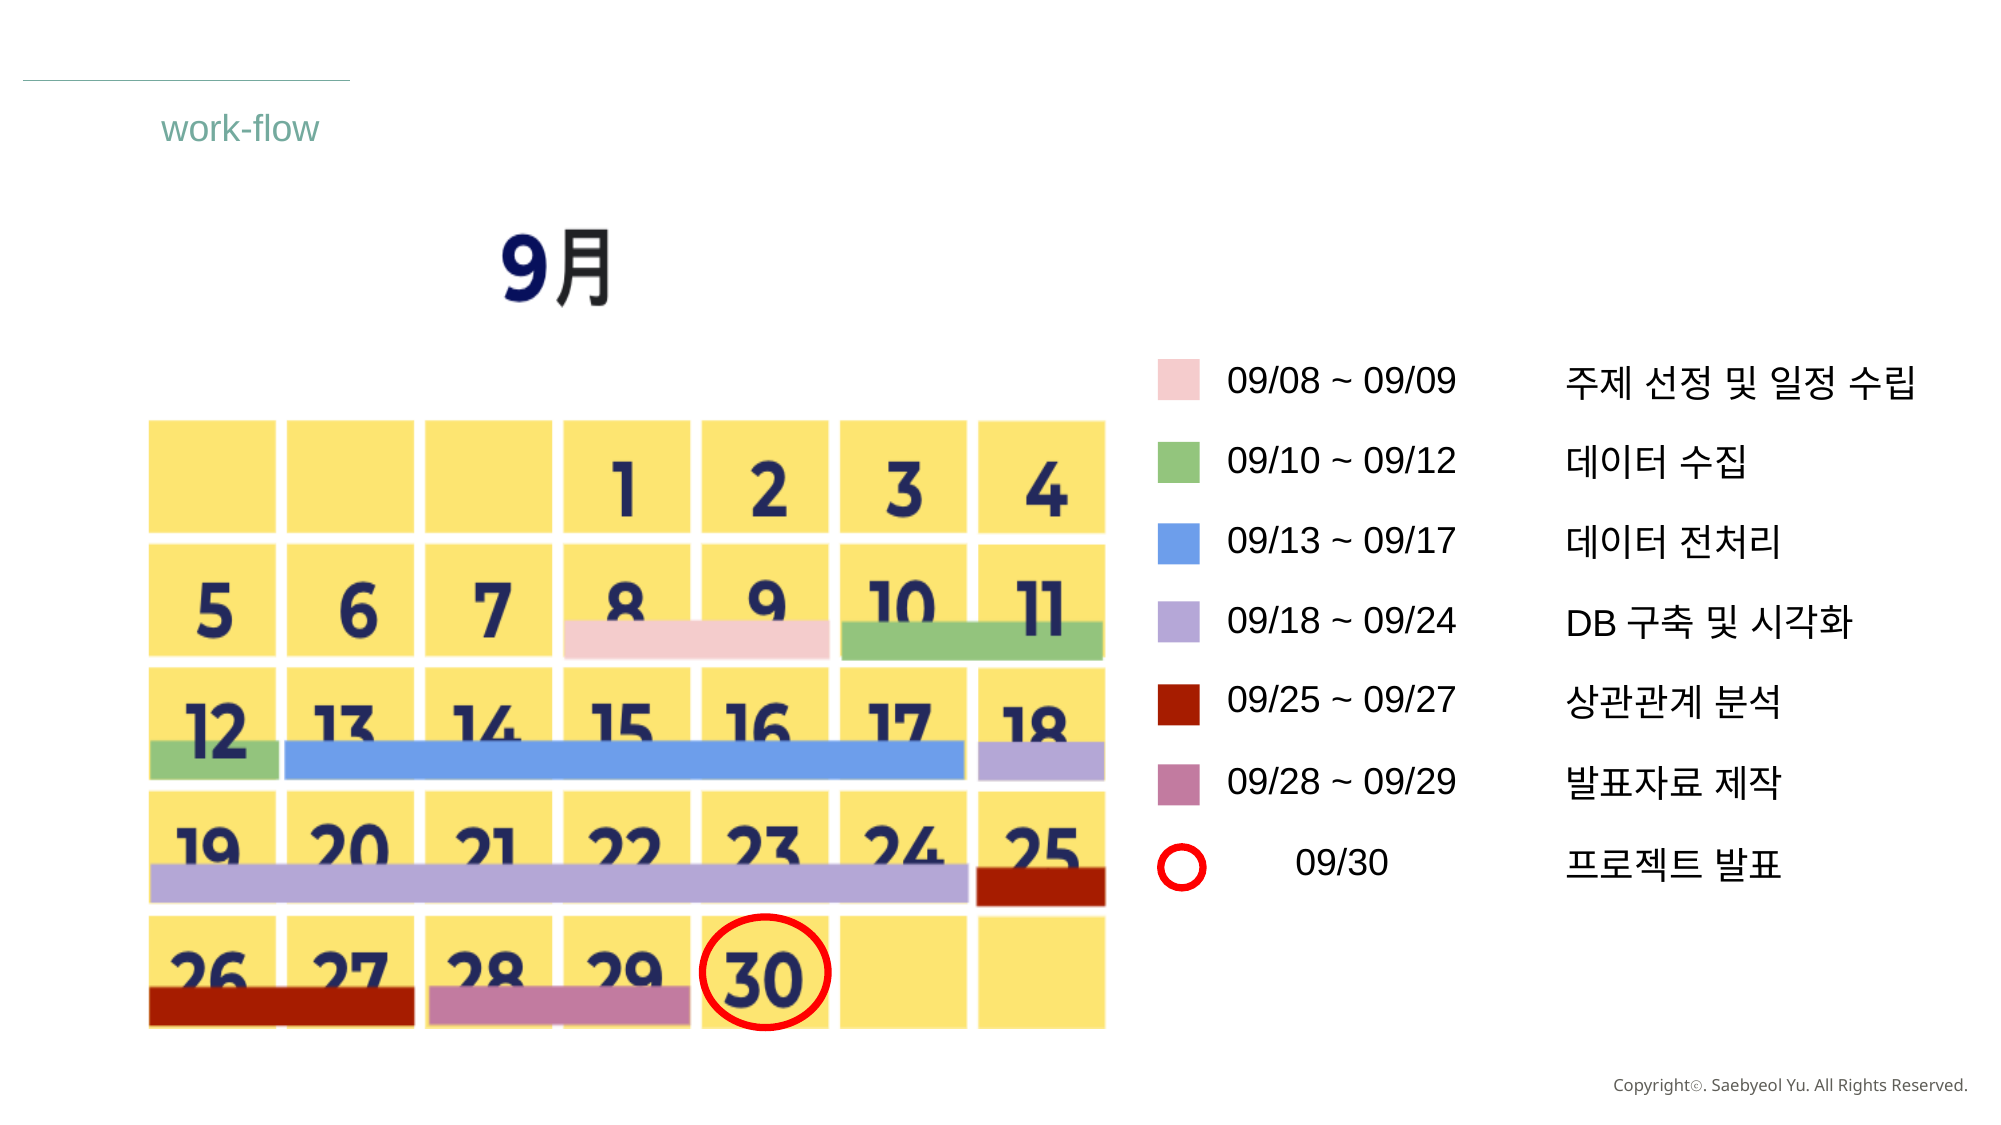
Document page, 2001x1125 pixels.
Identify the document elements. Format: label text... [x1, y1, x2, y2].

table_cell 09/25 ~ 09/27 [1134, 661, 1550, 739]
table_cell 09/30 [1134, 824, 1550, 902]
table_cell 09/10 ~ 09/12 [1134, 423, 1550, 500]
table_cell 09/18 ~ 09/24 [1134, 581, 1550, 659]
table_cell 프로젝트 발표 [1552, 824, 1967, 902]
table_cell DB구축 및 시각화 [1552, 581, 1967, 659]
text_box [1157, 683, 1201, 726]
text_box [1157, 441, 1201, 484]
text_box [1157, 522, 1201, 565]
table_cell 09/28 ~ 09/29 [1134, 741, 1550, 822]
table_cell 발표자료 제작 [1552, 741, 1967, 822]
table_cell 데이터 수집 [1552, 423, 1967, 500]
text_box [1157, 600, 1201, 643]
text_box [1157, 763, 1201, 806]
text_box [1157, 358, 1201, 401]
picture [145, 220, 1111, 1029]
table_cell 09/13 ~ 09/17 [1134, 501, 1550, 579]
table_header 주제 선정 및 일정 수립 [1552, 342, 1967, 418]
text_box work-flow [146, 96, 335, 157]
table_header 09/08 ~ 09/09 [1134, 342, 1550, 418]
text_box [1159, 845, 1205, 889]
table_cell 데이터 전처리 [1552, 501, 1967, 579]
table_cell 상관관계 분석 [1552, 661, 1967, 739]
